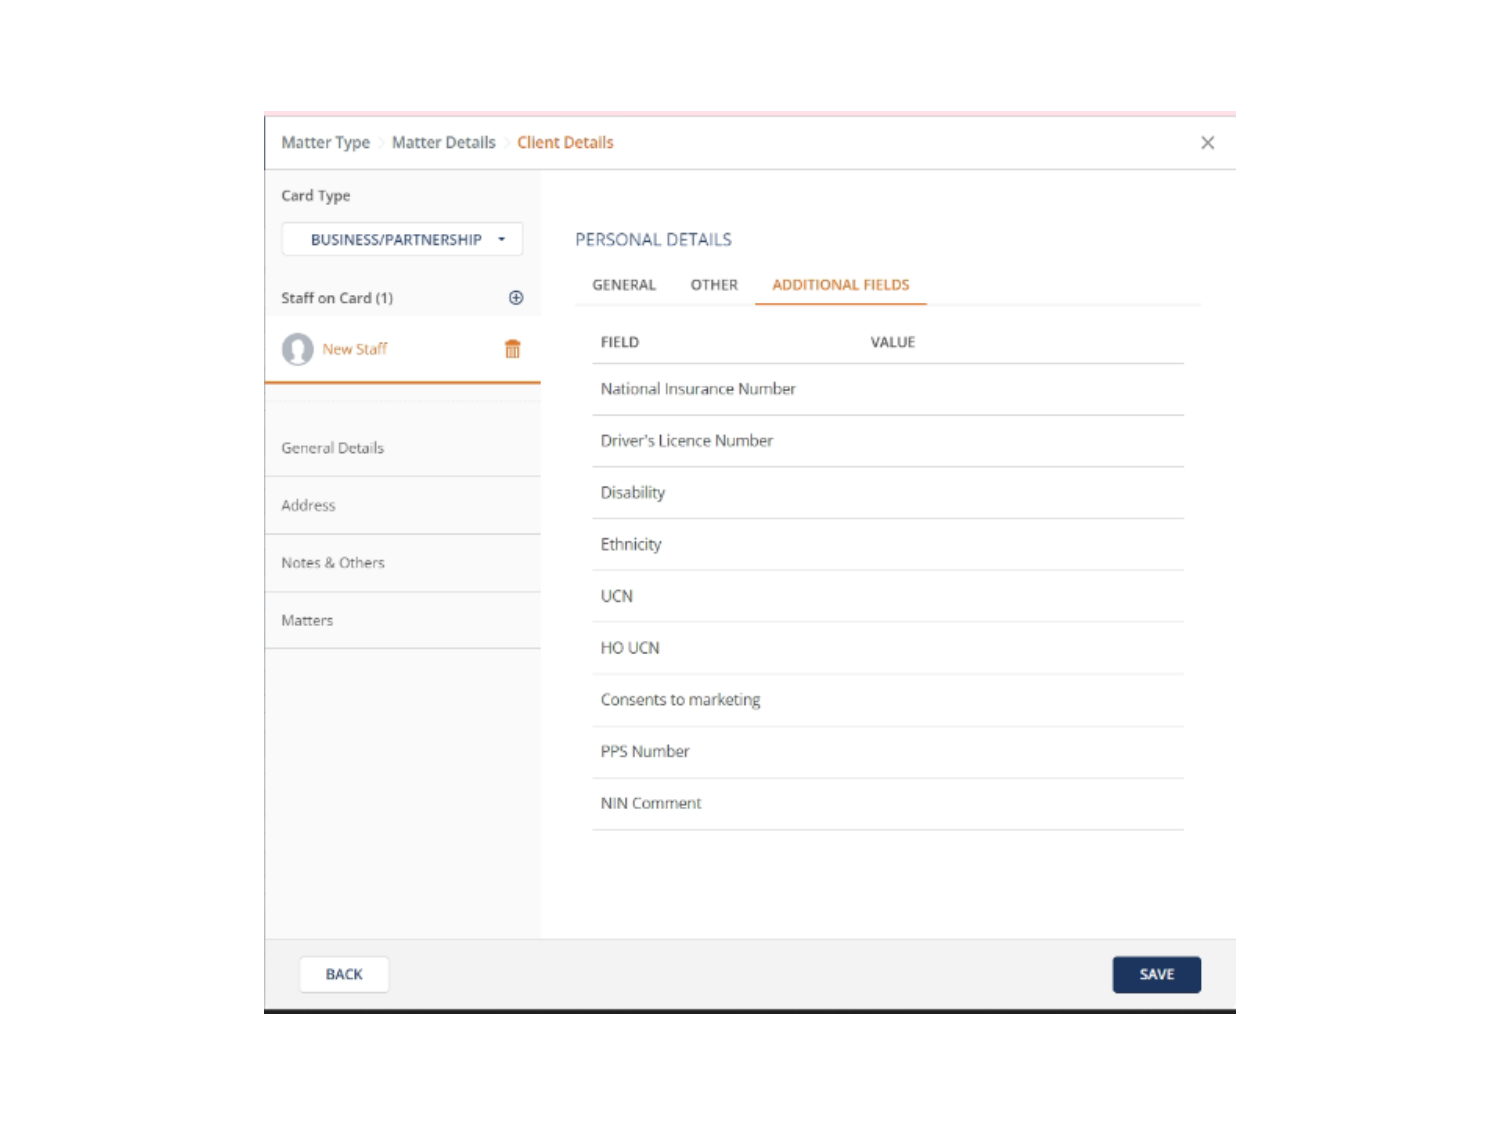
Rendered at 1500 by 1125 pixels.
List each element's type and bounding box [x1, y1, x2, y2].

picture [264, 111, 1236, 1014]
